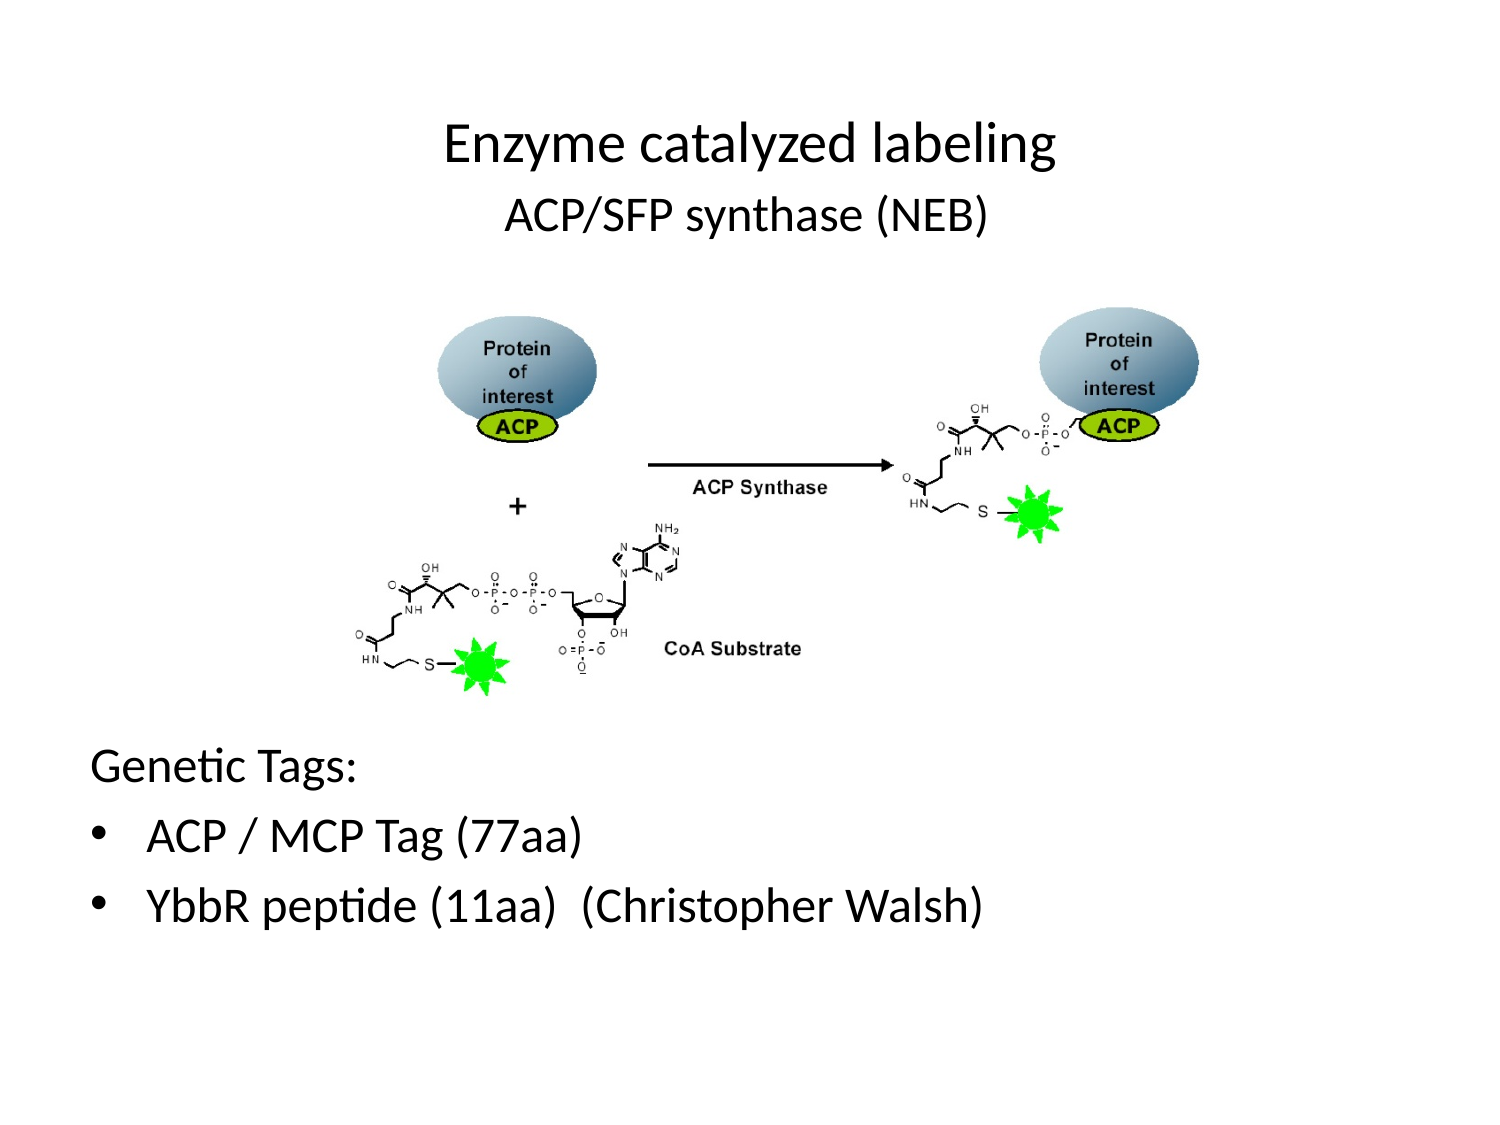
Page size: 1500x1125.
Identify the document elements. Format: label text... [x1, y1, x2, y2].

picture [287, 287, 1215, 712]
text_box ACP/SFP synthase (NEB) [489, 174, 1005, 249]
list Genetic Tags: ACP / MCP Tag (77aa) YbbR peptide (11aa) (Christopher Walsh) [75, 725, 1425, 1075]
title Enzyme catalyzed labeling [75, 45, 1425, 233]
